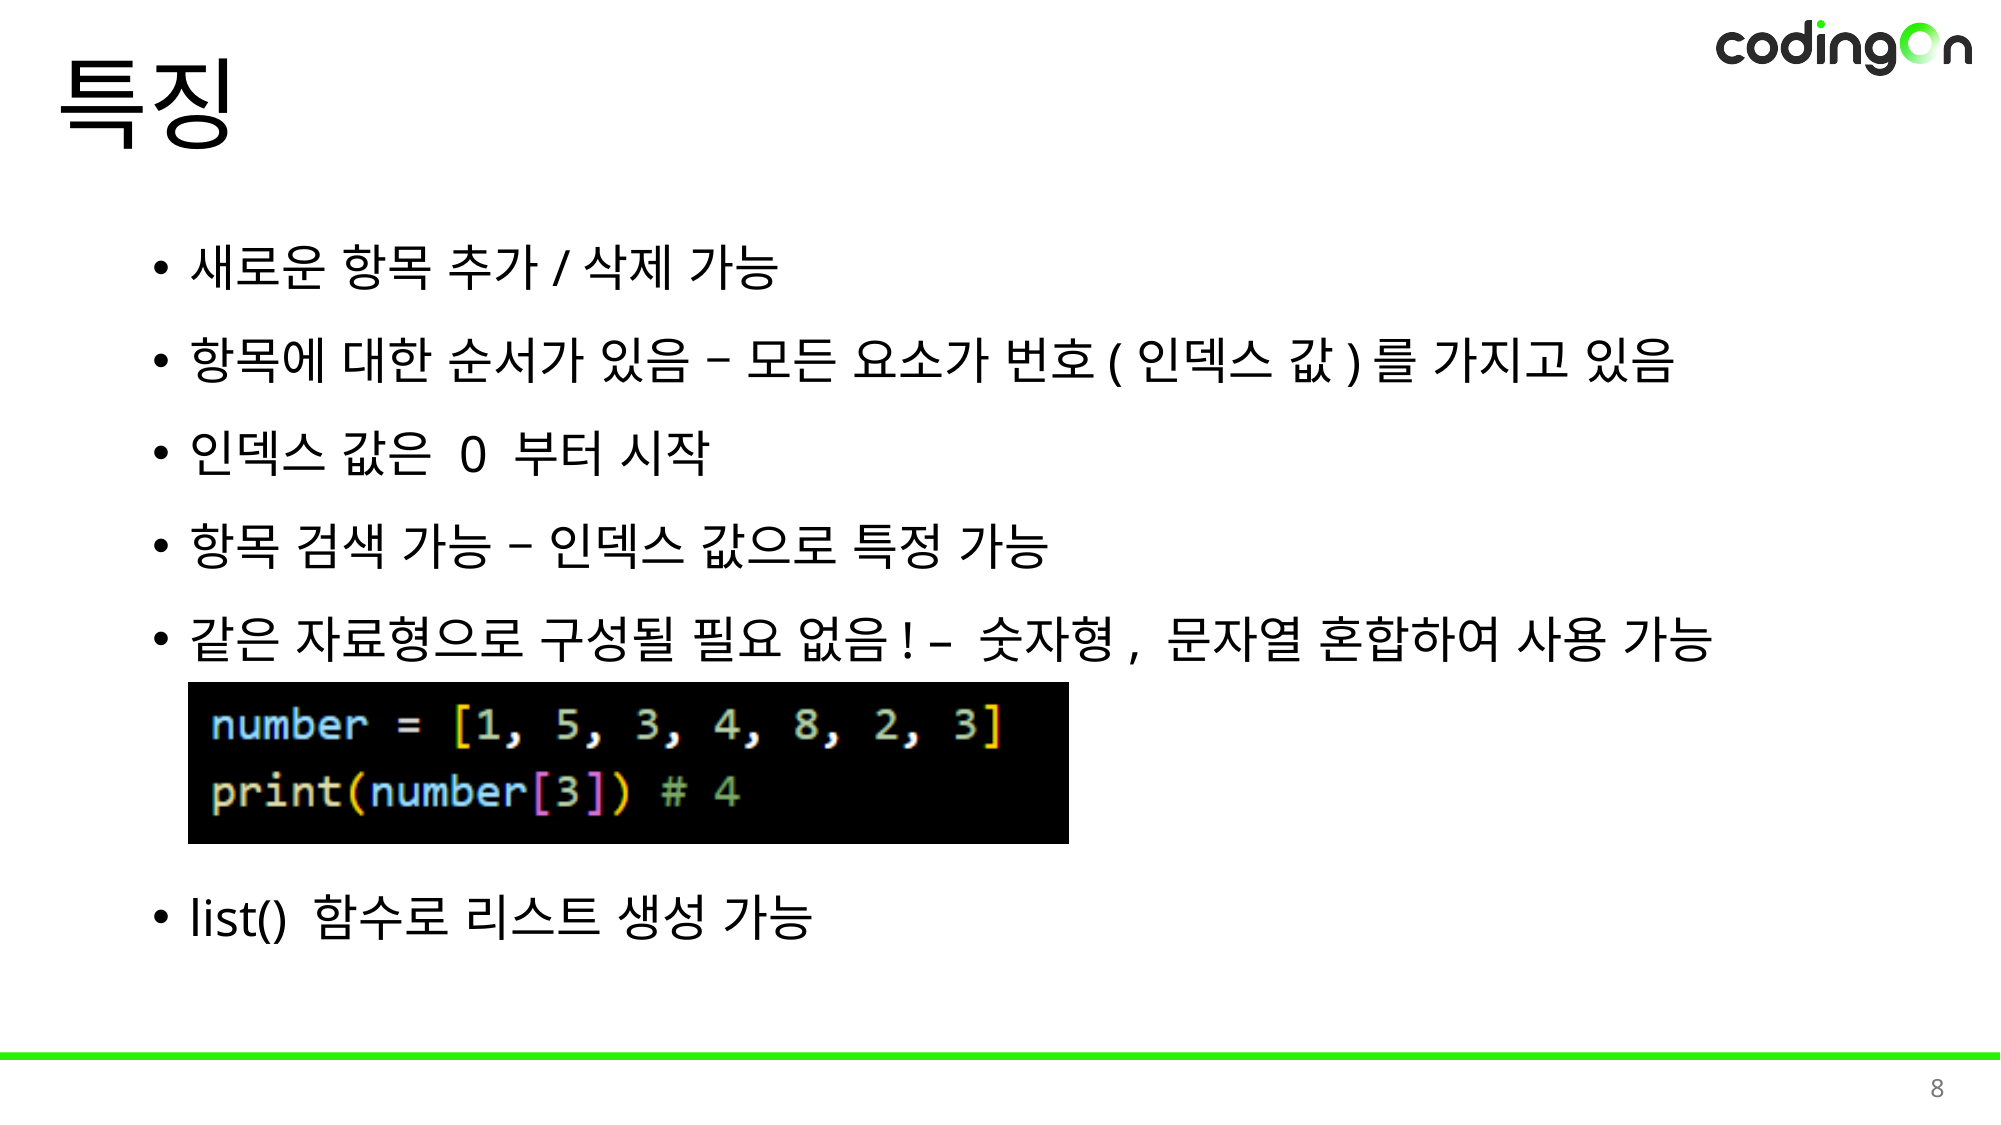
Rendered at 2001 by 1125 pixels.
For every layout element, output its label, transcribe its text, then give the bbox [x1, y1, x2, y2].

picture [188, 682, 1069, 844]
picture [1767, 20, 1972, 76]
list 새로운 항목 추가/삭제 가능 항목에 대한 순서가 있음 – 모든 요소가 번호(인덱스 값)를 가지고 있음 인덱스 값은 0 부터 시작 항목 검색 가능 – 인덱스 값으로 특정 가능 같은 자료형으로 구성될 필요 없음! – 숫자형, 문자열 혼합하여 사용 가능 list() 함수로 리스트 생성 가능 [137, 217, 1863, 1014]
slide_number 8 [1509, 1059, 1960, 1120]
title 특징 [41, 0, 1767, 218]
